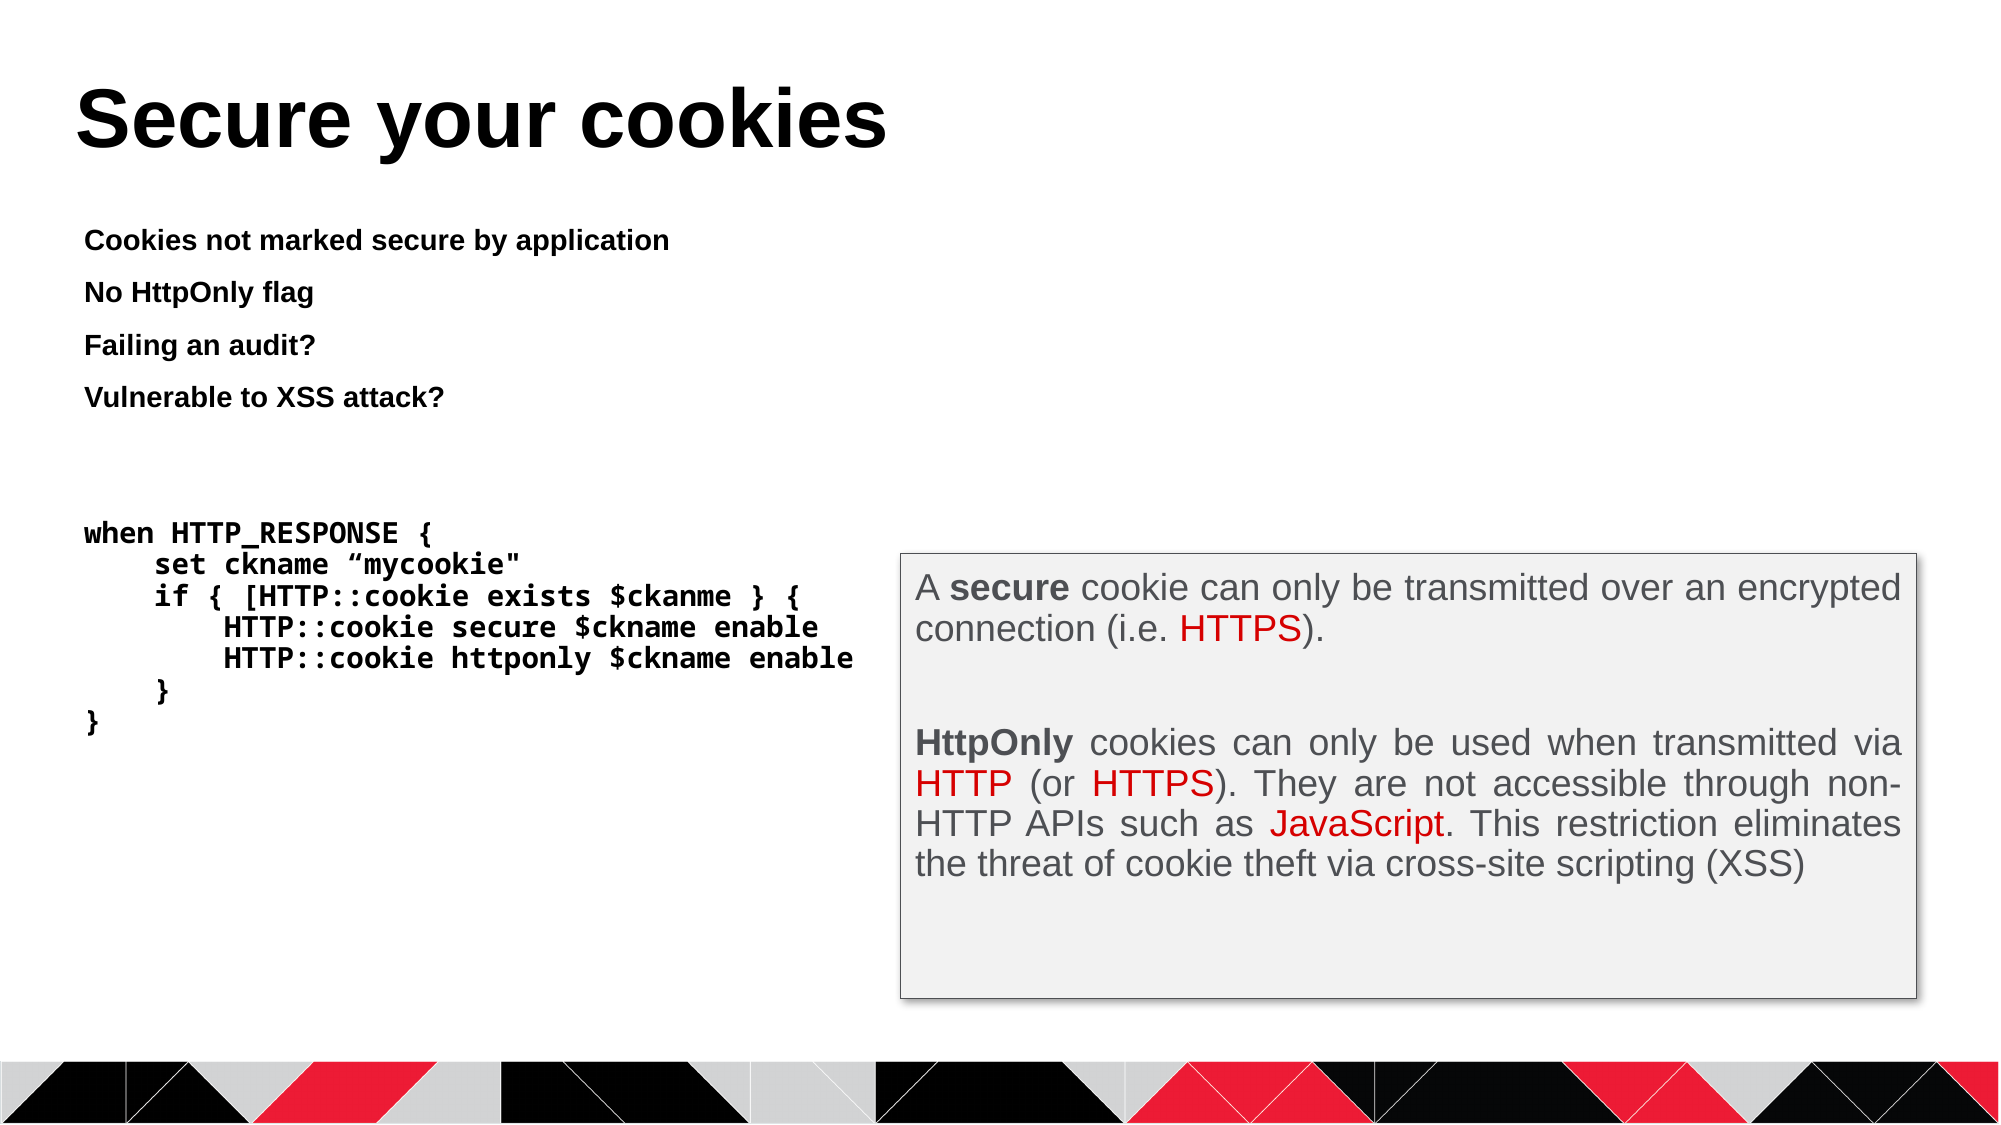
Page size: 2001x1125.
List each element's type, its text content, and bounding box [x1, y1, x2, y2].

text_box A secure cookie can only be transmitted over an encrypted connection (i.e. HTTPS). HttpOnly cookies can only be used when transmitted via HTTP (or HTTPS). They are not accessible through non-HTTP APIs such as JavaScript. This restriction eliminates the threat of cookie theft via cross-site scripting (XSS) [900, 553, 1917, 999]
picture [0, 1050, 2000, 1125]
list Cookies not marked secure by application No HttpOnly flag Failing an audit? Vulnerable to XSS attack? when HTTP_RESPONSE { set ckname “mycookie" if { [HTTP::cookie exists $ckanme } { HTTP::cookie secure $ckname enable HTTP::cookie httponly $ckname enable } } [58, 200, 1969, 764]
title Secure your cookies [50, 50, 1950, 193]
